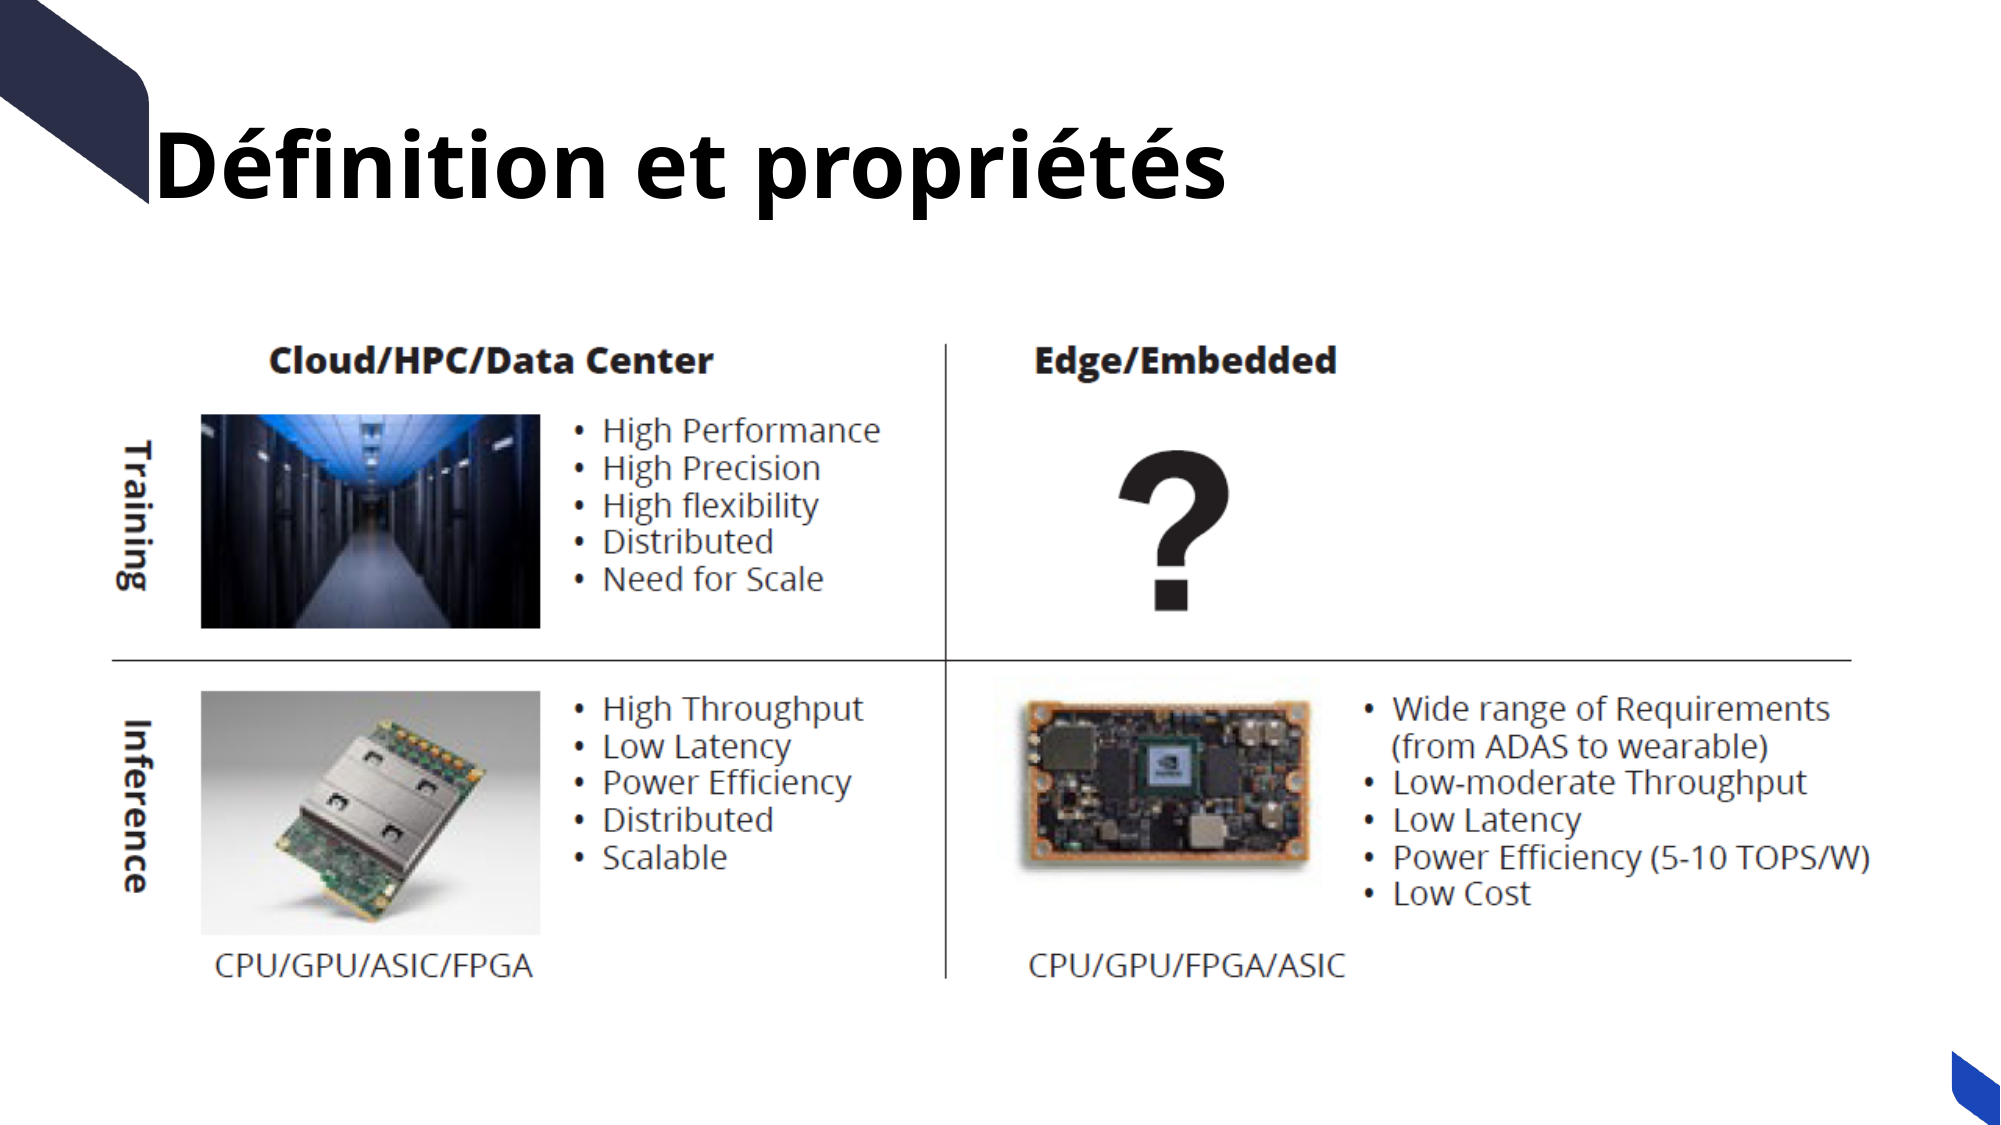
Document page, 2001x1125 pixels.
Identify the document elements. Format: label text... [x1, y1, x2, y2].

picture [1951, 1040, 2000, 1125]
picture [106, 277, 1894, 1004]
title Définition et propriétés [137, 59, 1863, 277]
picture [0, 0, 180, 219]
